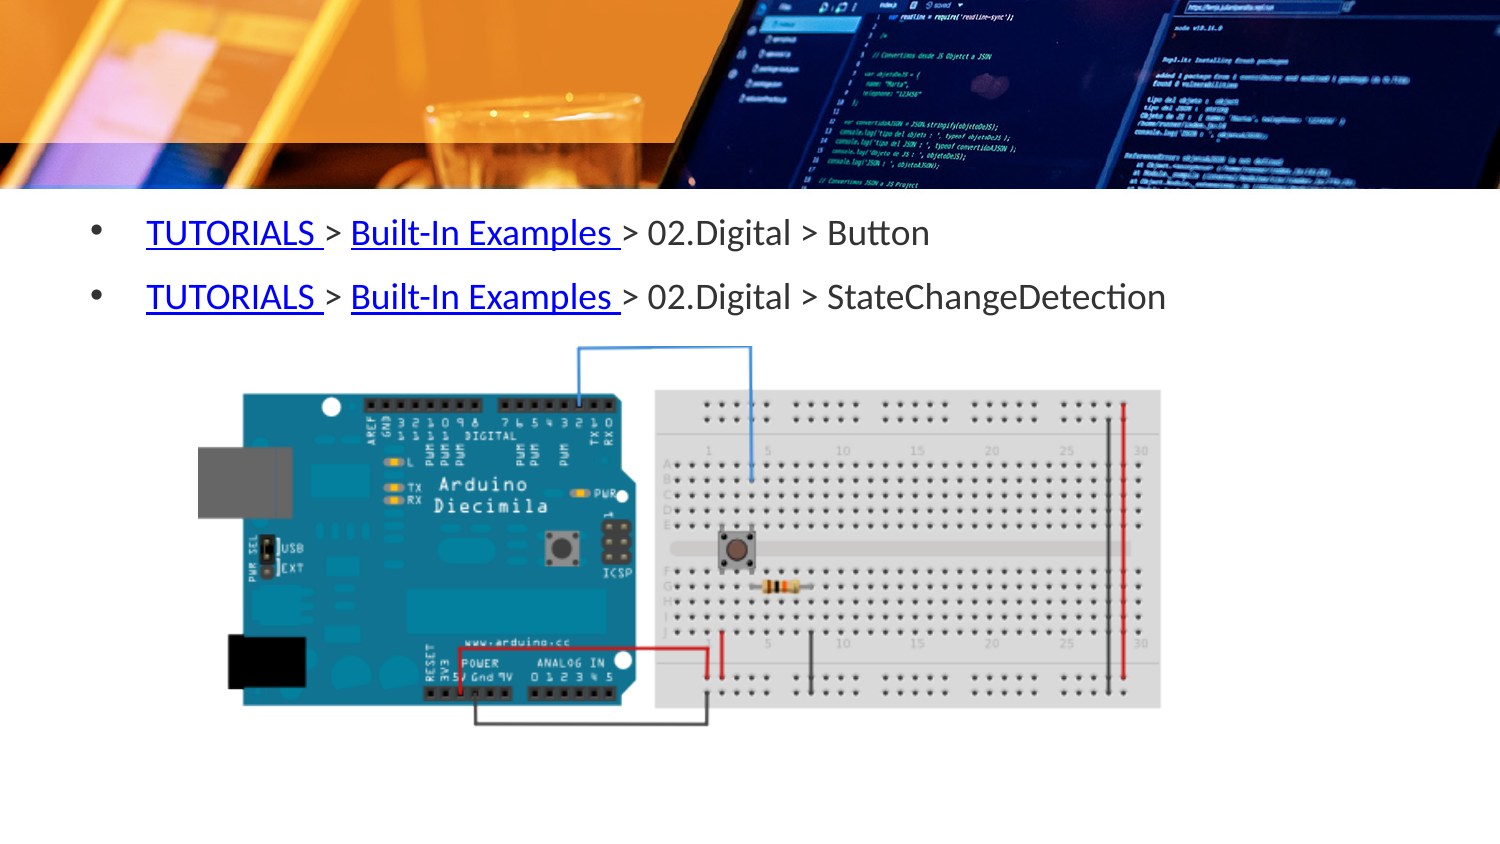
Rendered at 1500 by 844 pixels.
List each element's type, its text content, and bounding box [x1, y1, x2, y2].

picture [0, 0, 1500, 844]
list TUTORIALS > Built-In Examples > 02.Digital > Button TUTORIALS > Built-In Examples > 02.Digital > StateChangeDetection [75, 196, 1427, 347]
